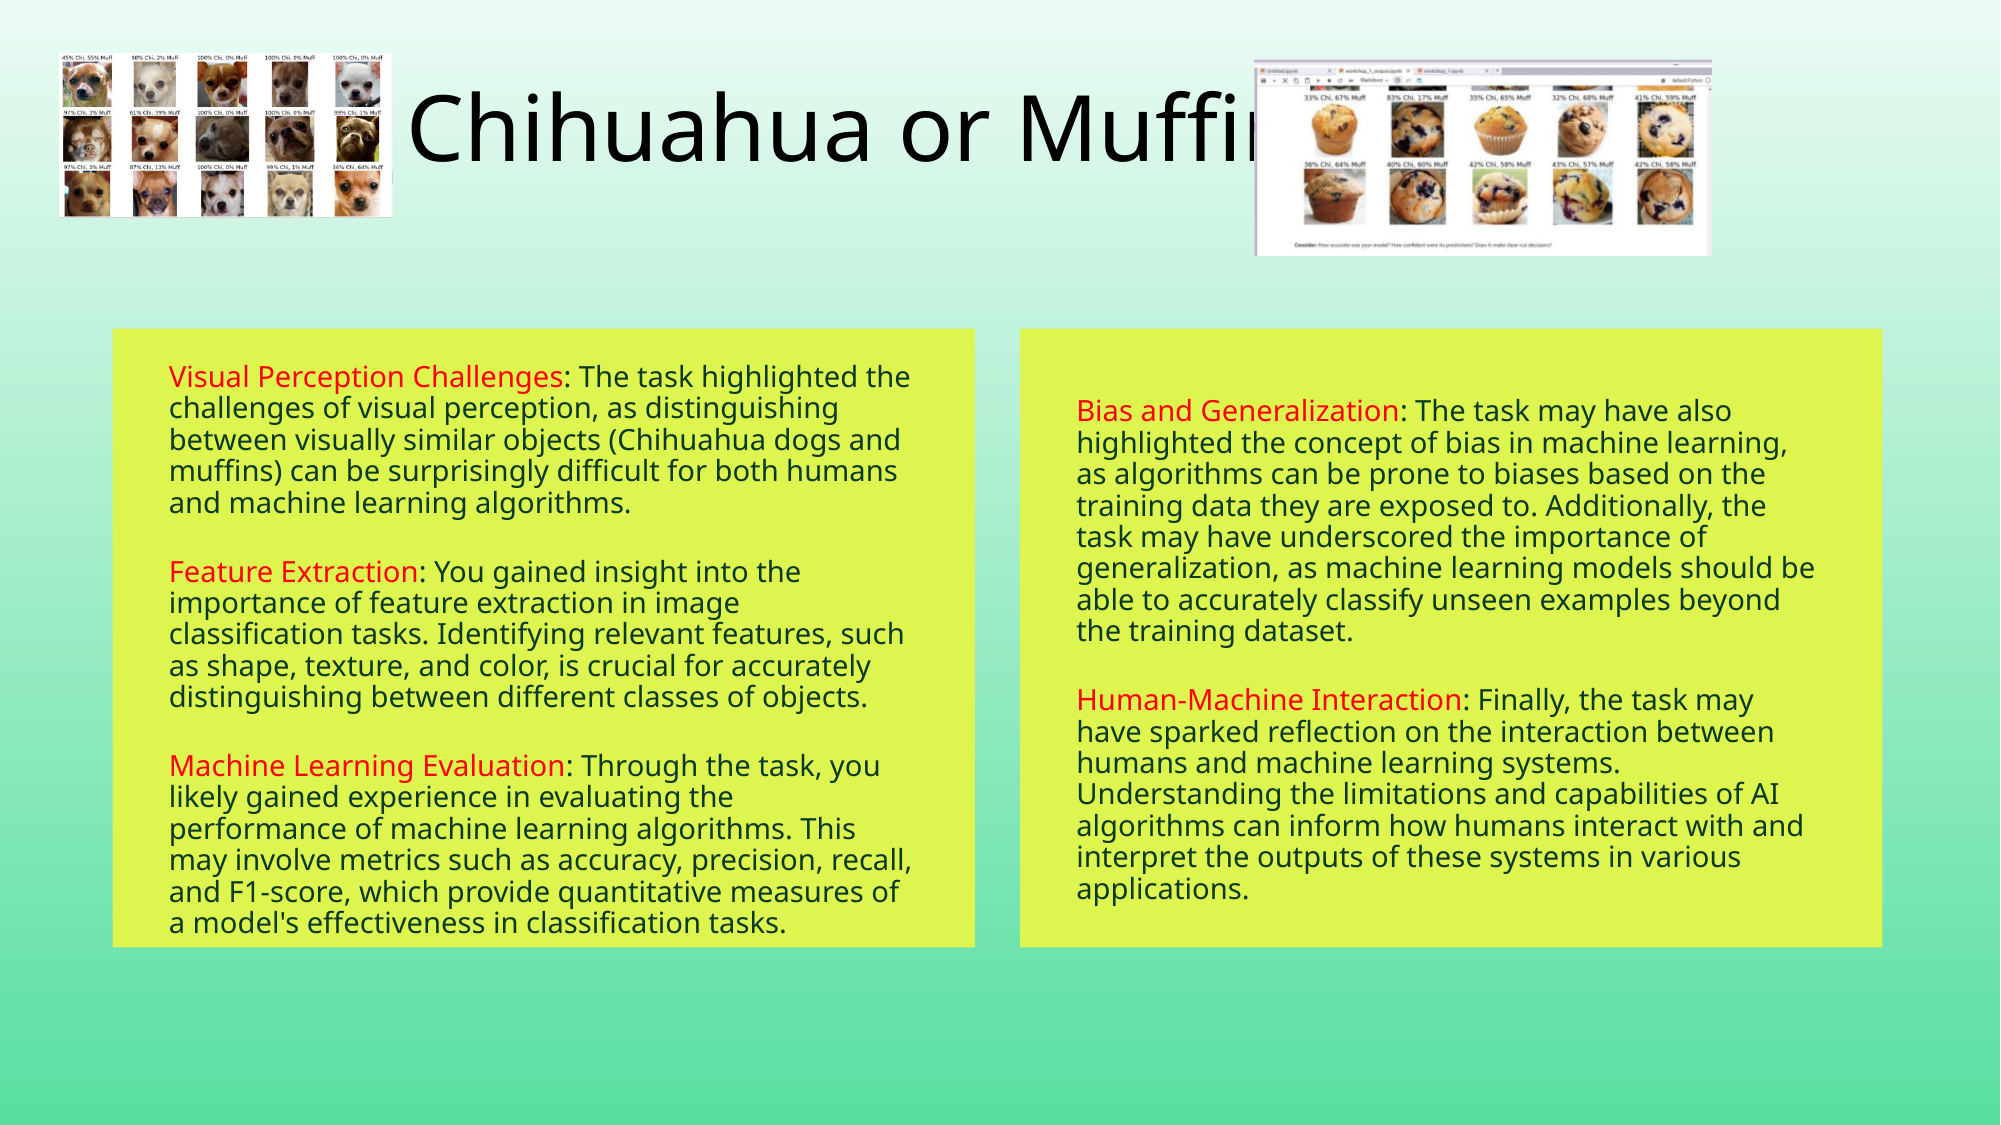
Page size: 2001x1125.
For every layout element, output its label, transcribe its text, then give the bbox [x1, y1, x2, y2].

picture [58, 53, 393, 219]
picture [1253, 59, 1713, 257]
text_box Chihuahua or Muffin [396, 62, 1249, 187]
list Bias and Generalization: The task may have also highlighted the concept of bias in machine learning, as algorithms can be prone to biases based on the training data they are exposed to. Additionally, the task may have underscored the importance of generalization, as machine learning models should be able to accurately classify unseen examples beyond the training dataset. Human-Machine Interaction: Finally, the task may have sparked reflection on the interaction between humans and machine learning systems. Understanding the limitations and capabilities of AI algorithms can inform how humans interact with and interpret the outputs of these systems in various applications. [1076, 396, 1827, 894]
list Visual Perception Challenges: The task highlighted the challenges of visual perception, as distinguishing between visually similar objects (Chihuahua dogs and muffins) can be surprisingly difficult for both humans and machine learning algorithms. Feature Extraction: You gained insight into the importance of feature extraction in image classification tasks. Identifying relevant features, such as shape, texture, and color, is crucial for accurately distinguishing between different classes of objects. Machine Learning Evaluation: Through the task, you likely gained experience in evaluating the performance of machine learning algorithms. This may involve metrics such as accuracy, precision, recall, and F1-score, which provide quantitative measures of a model's effectiveness in classification tasks. [168, 362, 919, 894]
